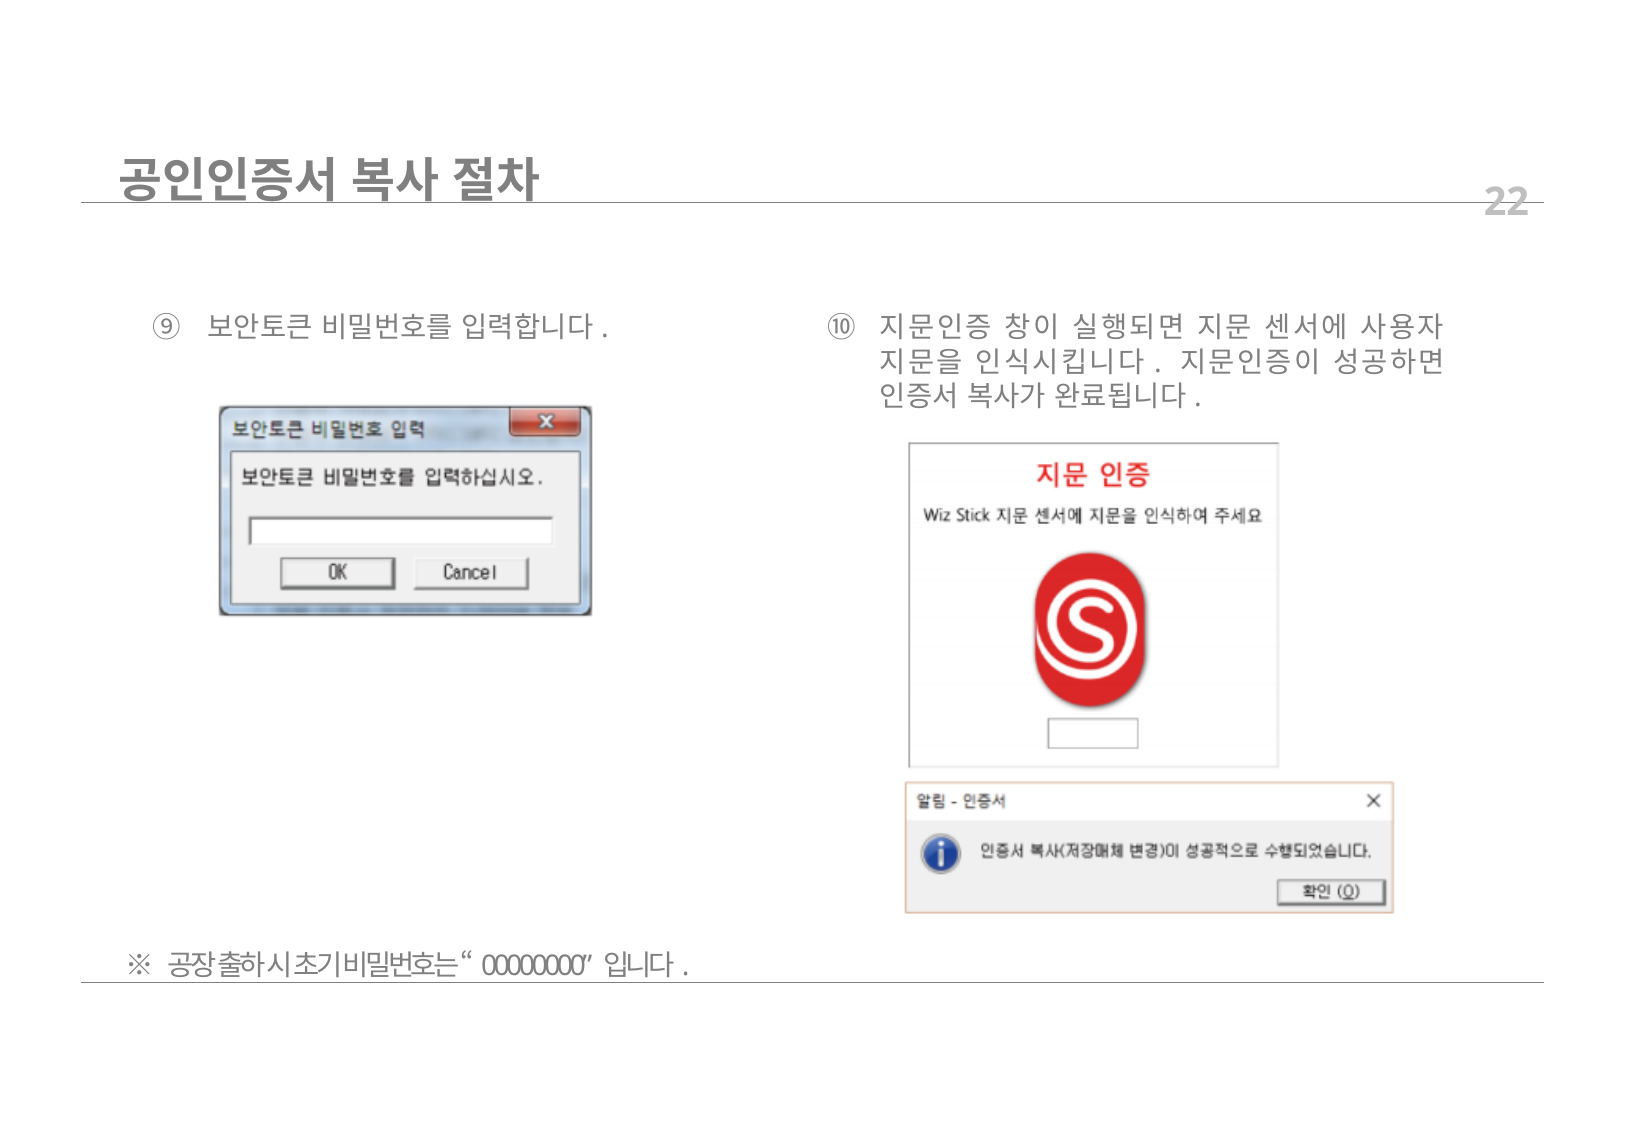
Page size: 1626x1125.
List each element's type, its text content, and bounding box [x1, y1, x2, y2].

picture [904, 438, 1284, 772]
picture [901, 780, 1397, 918]
slide_number 22 [1164, 168, 1544, 223]
text_box 지문인증 창이 실행되면 지문 센서에 사용자 지문을 인식시킵니다. 지문인증이 성공하면 인증서 복사가 완료됩니다. [812, 301, 1461, 454]
text_box 공인인증서 복사 절차 [103, 142, 556, 215]
picture [216, 402, 594, 619]
text_box 보안토큰 비밀번호를 입력합니다. [137, 301, 786, 351]
text_box ※ 공장 출하 시 초기 비밀번호는 “00000000” 입니다. [110, 939, 1463, 989]
